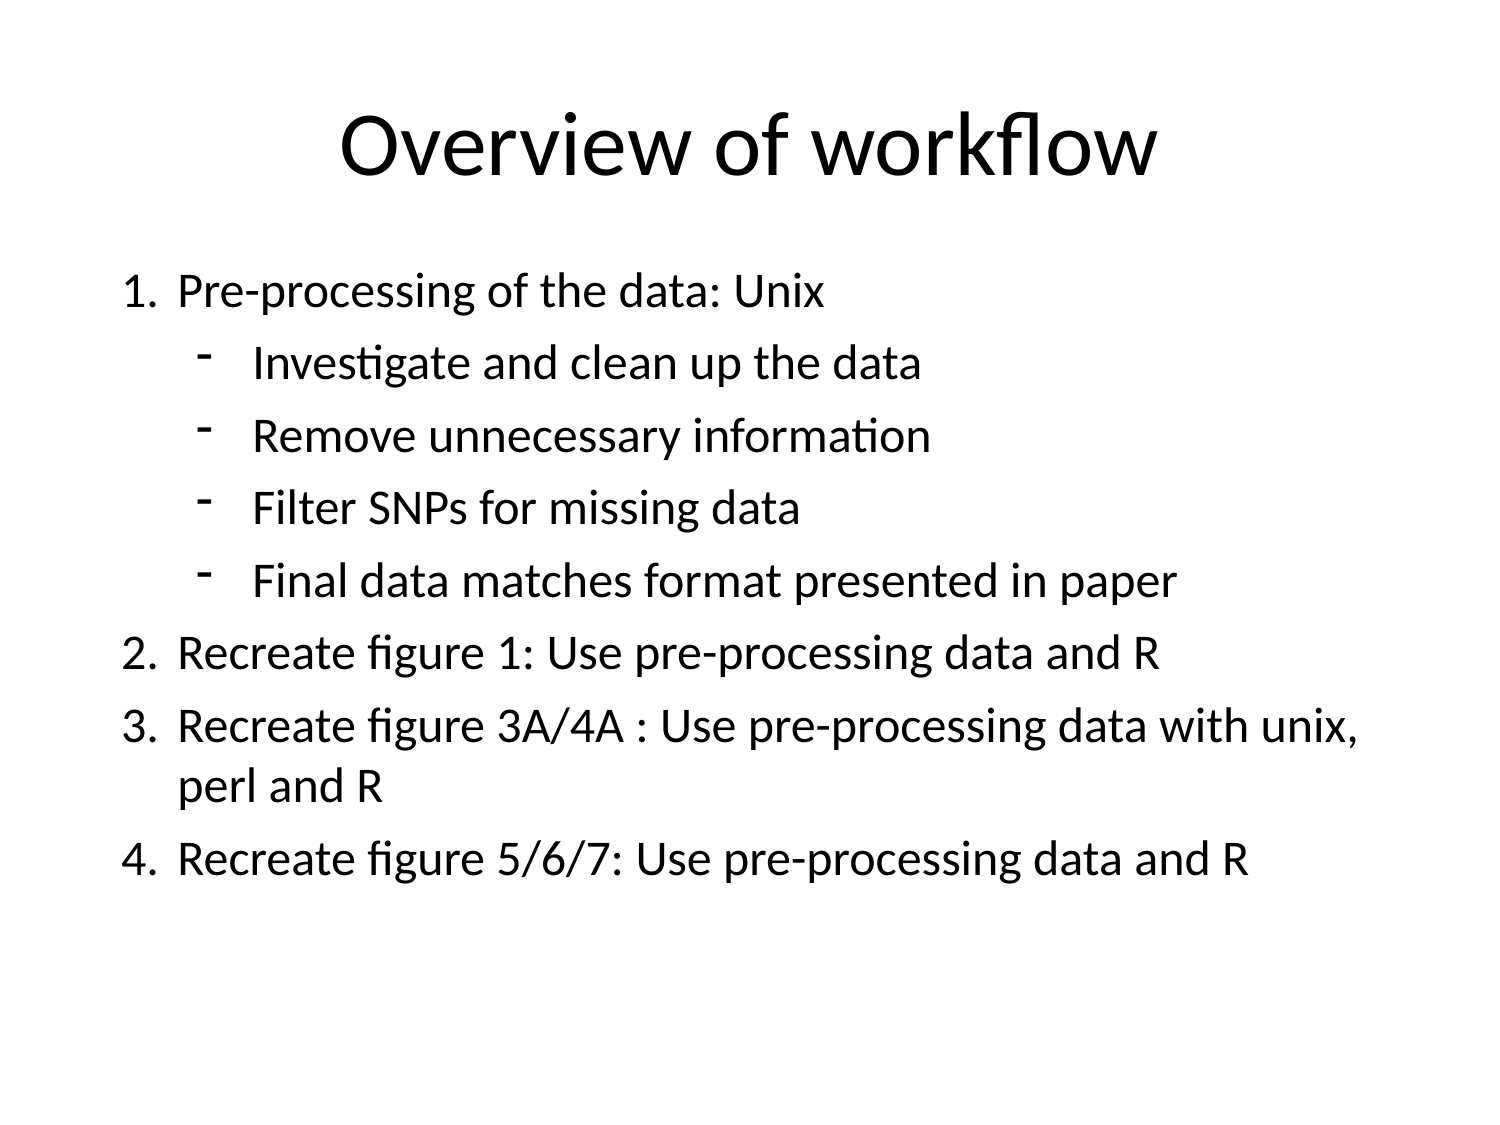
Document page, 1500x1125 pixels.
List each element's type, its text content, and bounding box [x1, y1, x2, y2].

text_box Pre-processing of the data: Unix Investigate and clean up the data Remove unnecessary information Filter SNPs for missing data Final data matches format presented in paper Recreate figure 1: Use pre-processing data and R Recreate figure 3A/4A : Use pre-processing data with unix, perl and R Recreate figure 5/6/7: Use pre-processing data and R [106, 249, 1394, 893]
title Overview of workflow [75, 45, 1425, 233]
